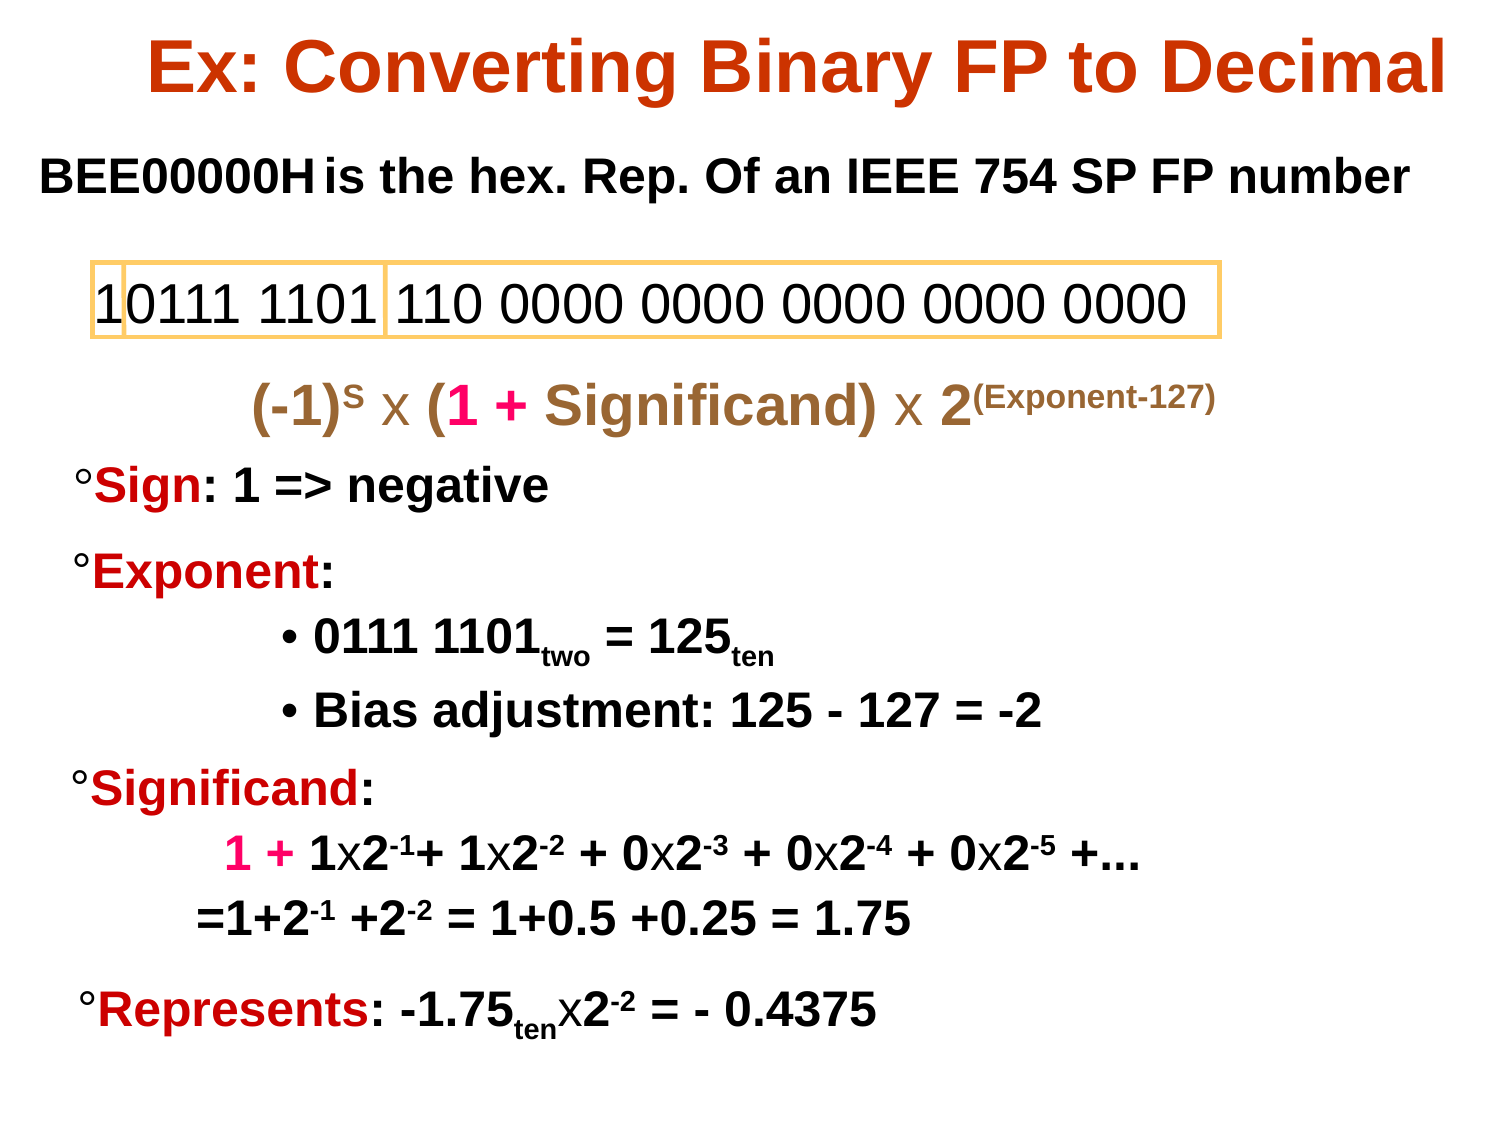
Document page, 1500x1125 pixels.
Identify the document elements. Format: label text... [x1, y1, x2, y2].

text_box °Represents: -1.75tenx2-2 = - 0.4375 [62, 969, 1450, 1053]
list 10111 1101 110 0000 0000 0000 0000 0000 [82, 248, 1381, 747]
text_box °Sign: 1 => negative [58, 445, 1209, 520]
text_box °Significand: 1 + 1x2-1+ 1x2-2 + 0x2-3 + 0x2-4 + 0x2-5 +... =1+2-1 +2-2 = 1+0.5 +0.25 = 1.75 [55, 747, 1406, 953]
text_box °Exponent: • 0111 1101two = 125ten • Bias adjustment: 125 - 127 = -2 [56, 531, 1257, 745]
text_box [92, 261, 1220, 338]
text_box BEE00000H is the hex. Rep. Of an IEEE 754 SP FP number [23, 135, 1446, 222]
text_box (-1)S x (1 + Significand) x 2(Exponent-127) [236, 359, 1231, 445]
title Ex: Converting Binary FP to Decimal [134, 25, 1461, 223]
